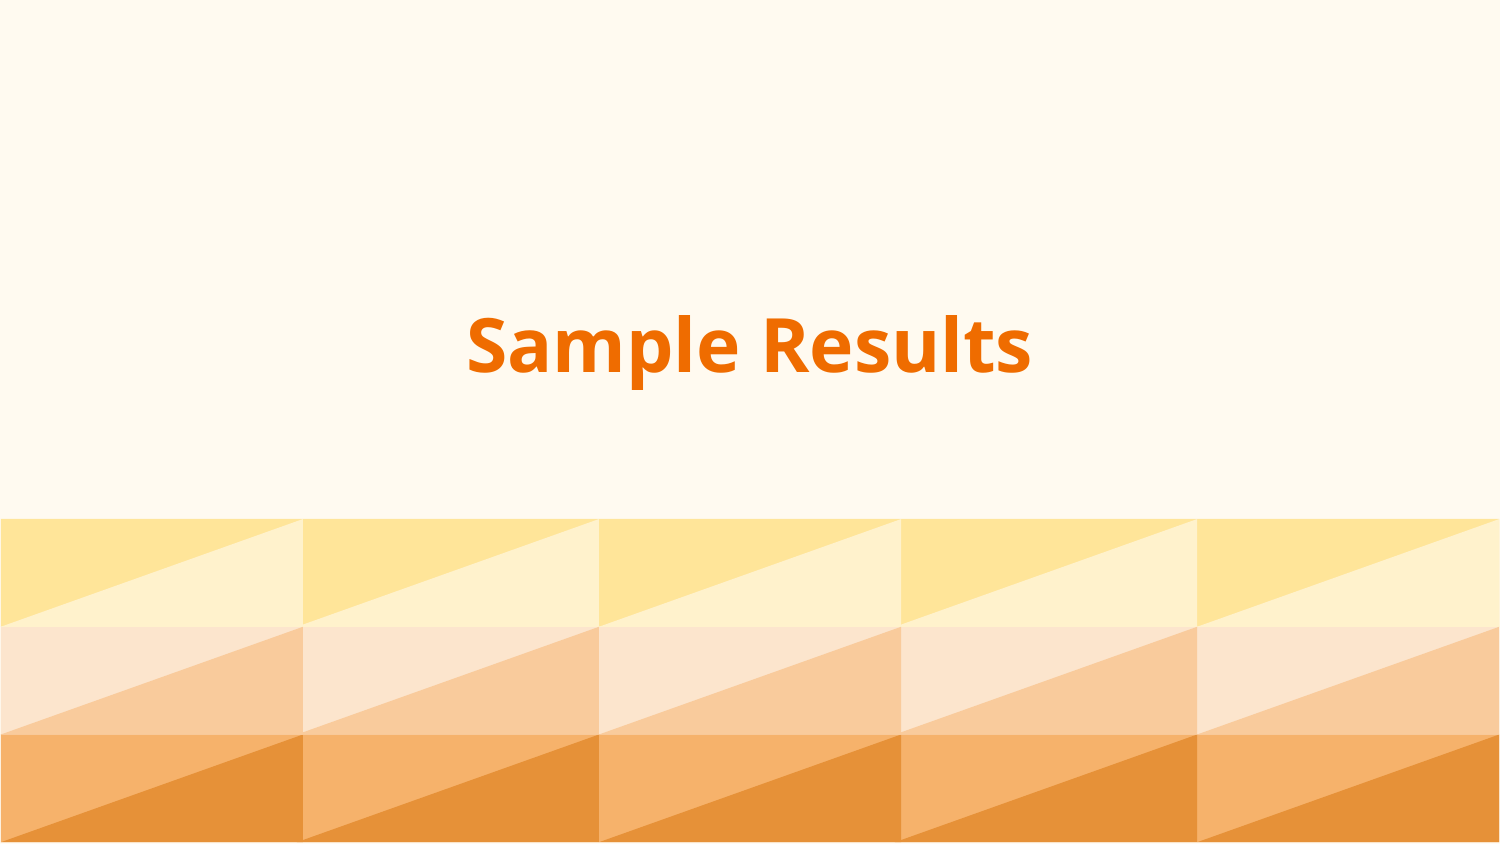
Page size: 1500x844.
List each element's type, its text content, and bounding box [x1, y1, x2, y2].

title Sample Results [302, 122, 1198, 403]
